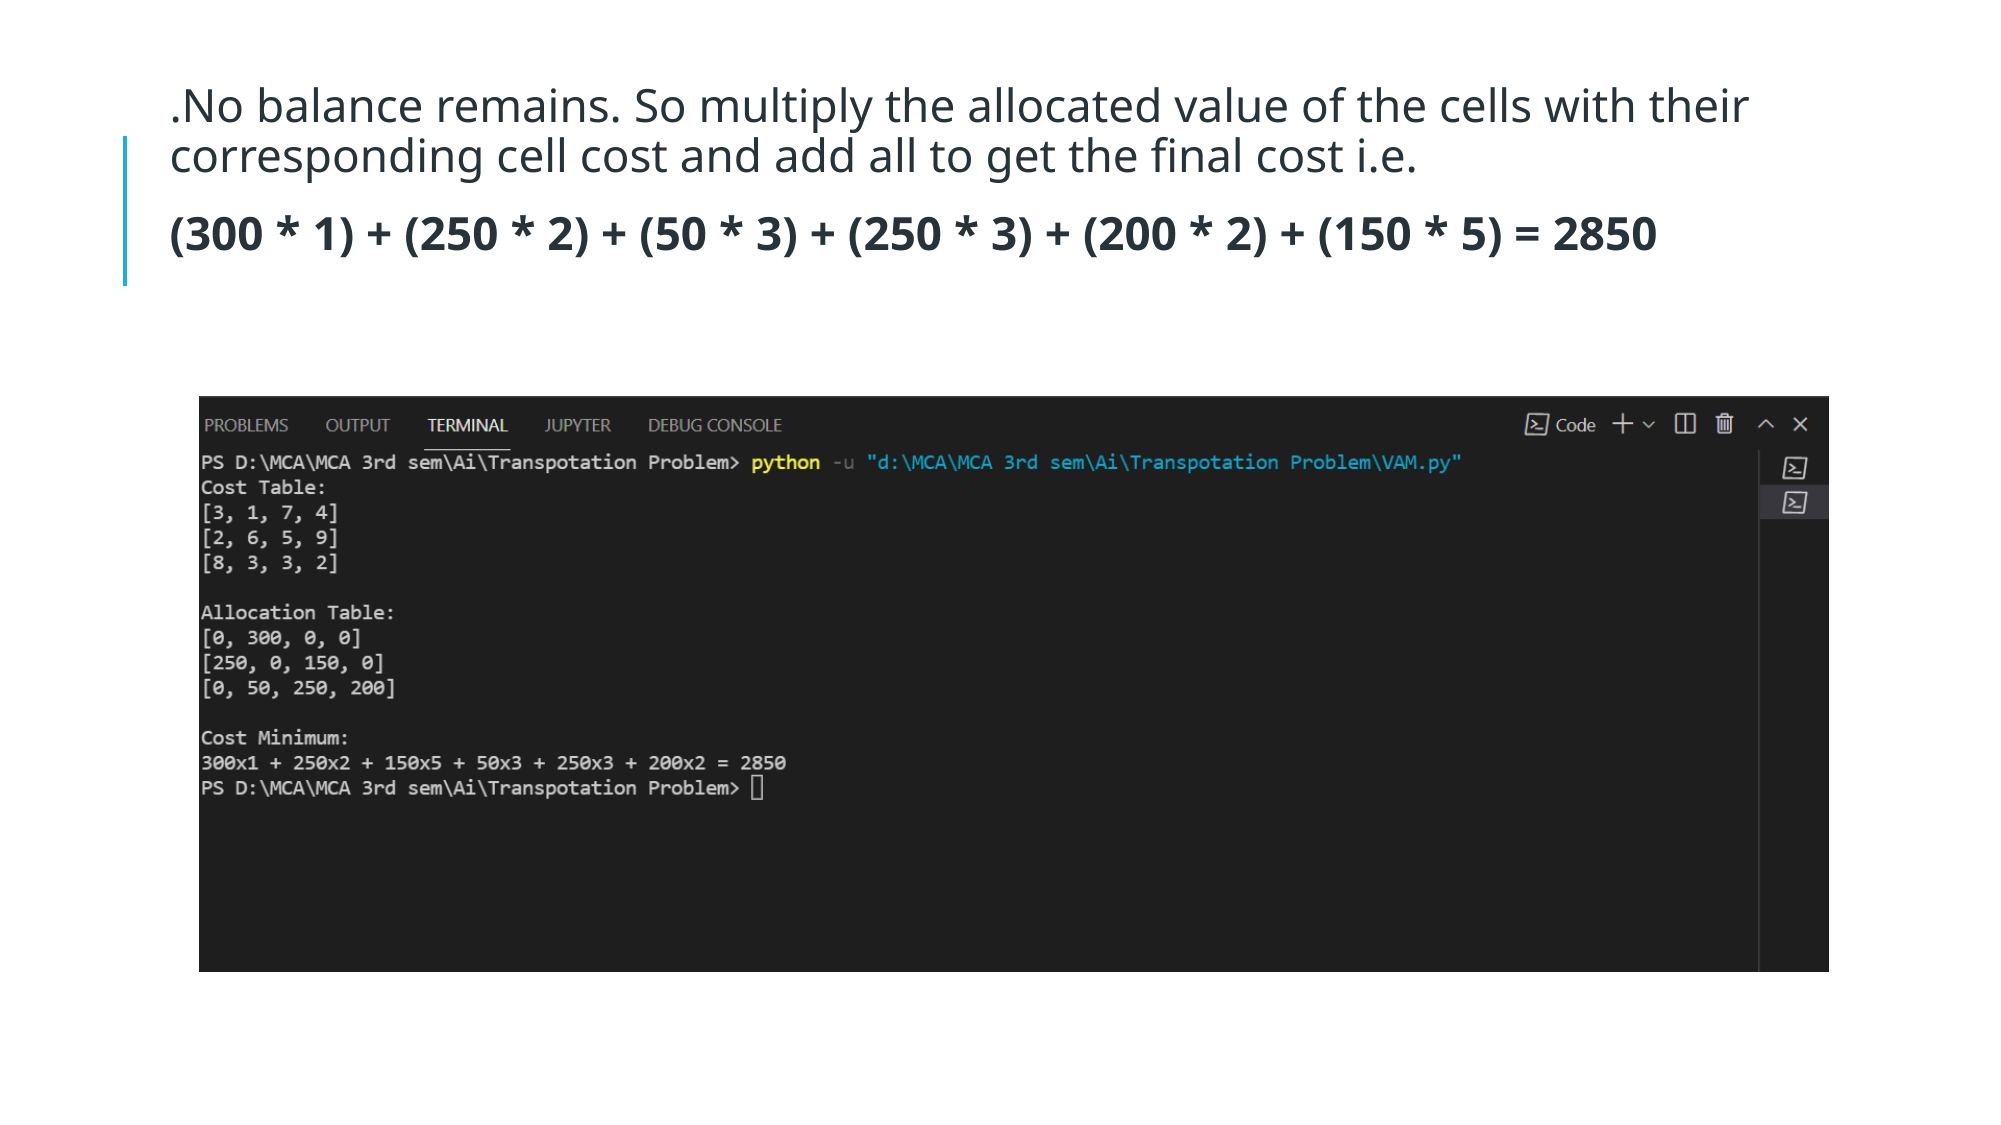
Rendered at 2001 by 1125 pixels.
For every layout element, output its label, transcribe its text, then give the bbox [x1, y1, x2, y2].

picture [198, 396, 1829, 972]
list .No balance remains. So multiply the allocated value of the cells with their corresponding cell cost and add all to get the final cost i.e. (300 * 1) + (250 * 2) + (50 * 3) + (250 * 3) + (200 * 2) + (150 * 5) = 2850 [147, 75, 1763, 1035]
